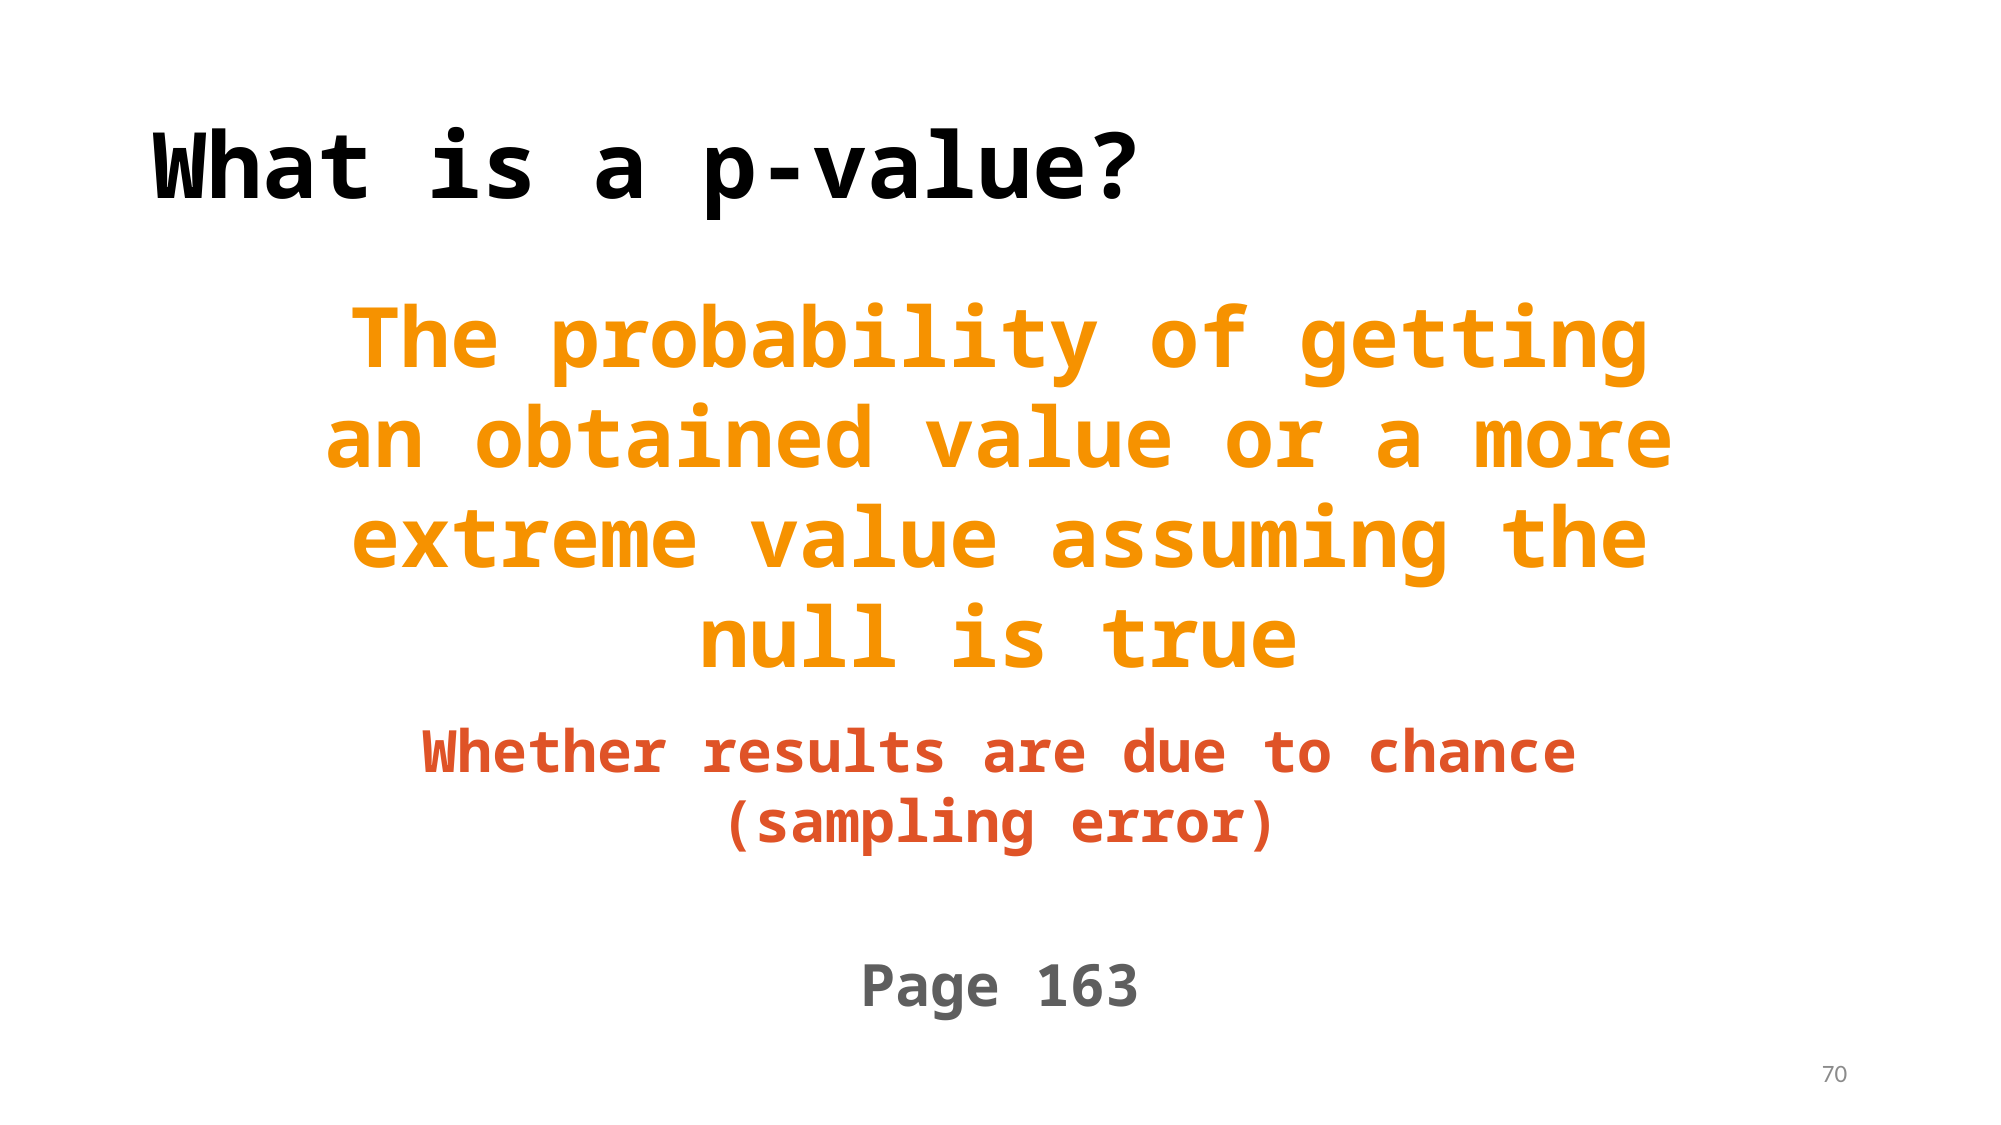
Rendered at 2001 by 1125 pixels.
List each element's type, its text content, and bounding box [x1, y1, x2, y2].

slide_number 70 [1412, 1042, 1863, 1103]
text_box Page 163 [299, 940, 1701, 1025]
text_box Whether results are due to chance (sampling error) [299, 706, 1701, 862]
text_box The probability of getting an obtained value or a more extreme value assuming the null is true [299, 277, 1701, 692]
title What is a p-value? [137, 59, 1863, 278]
